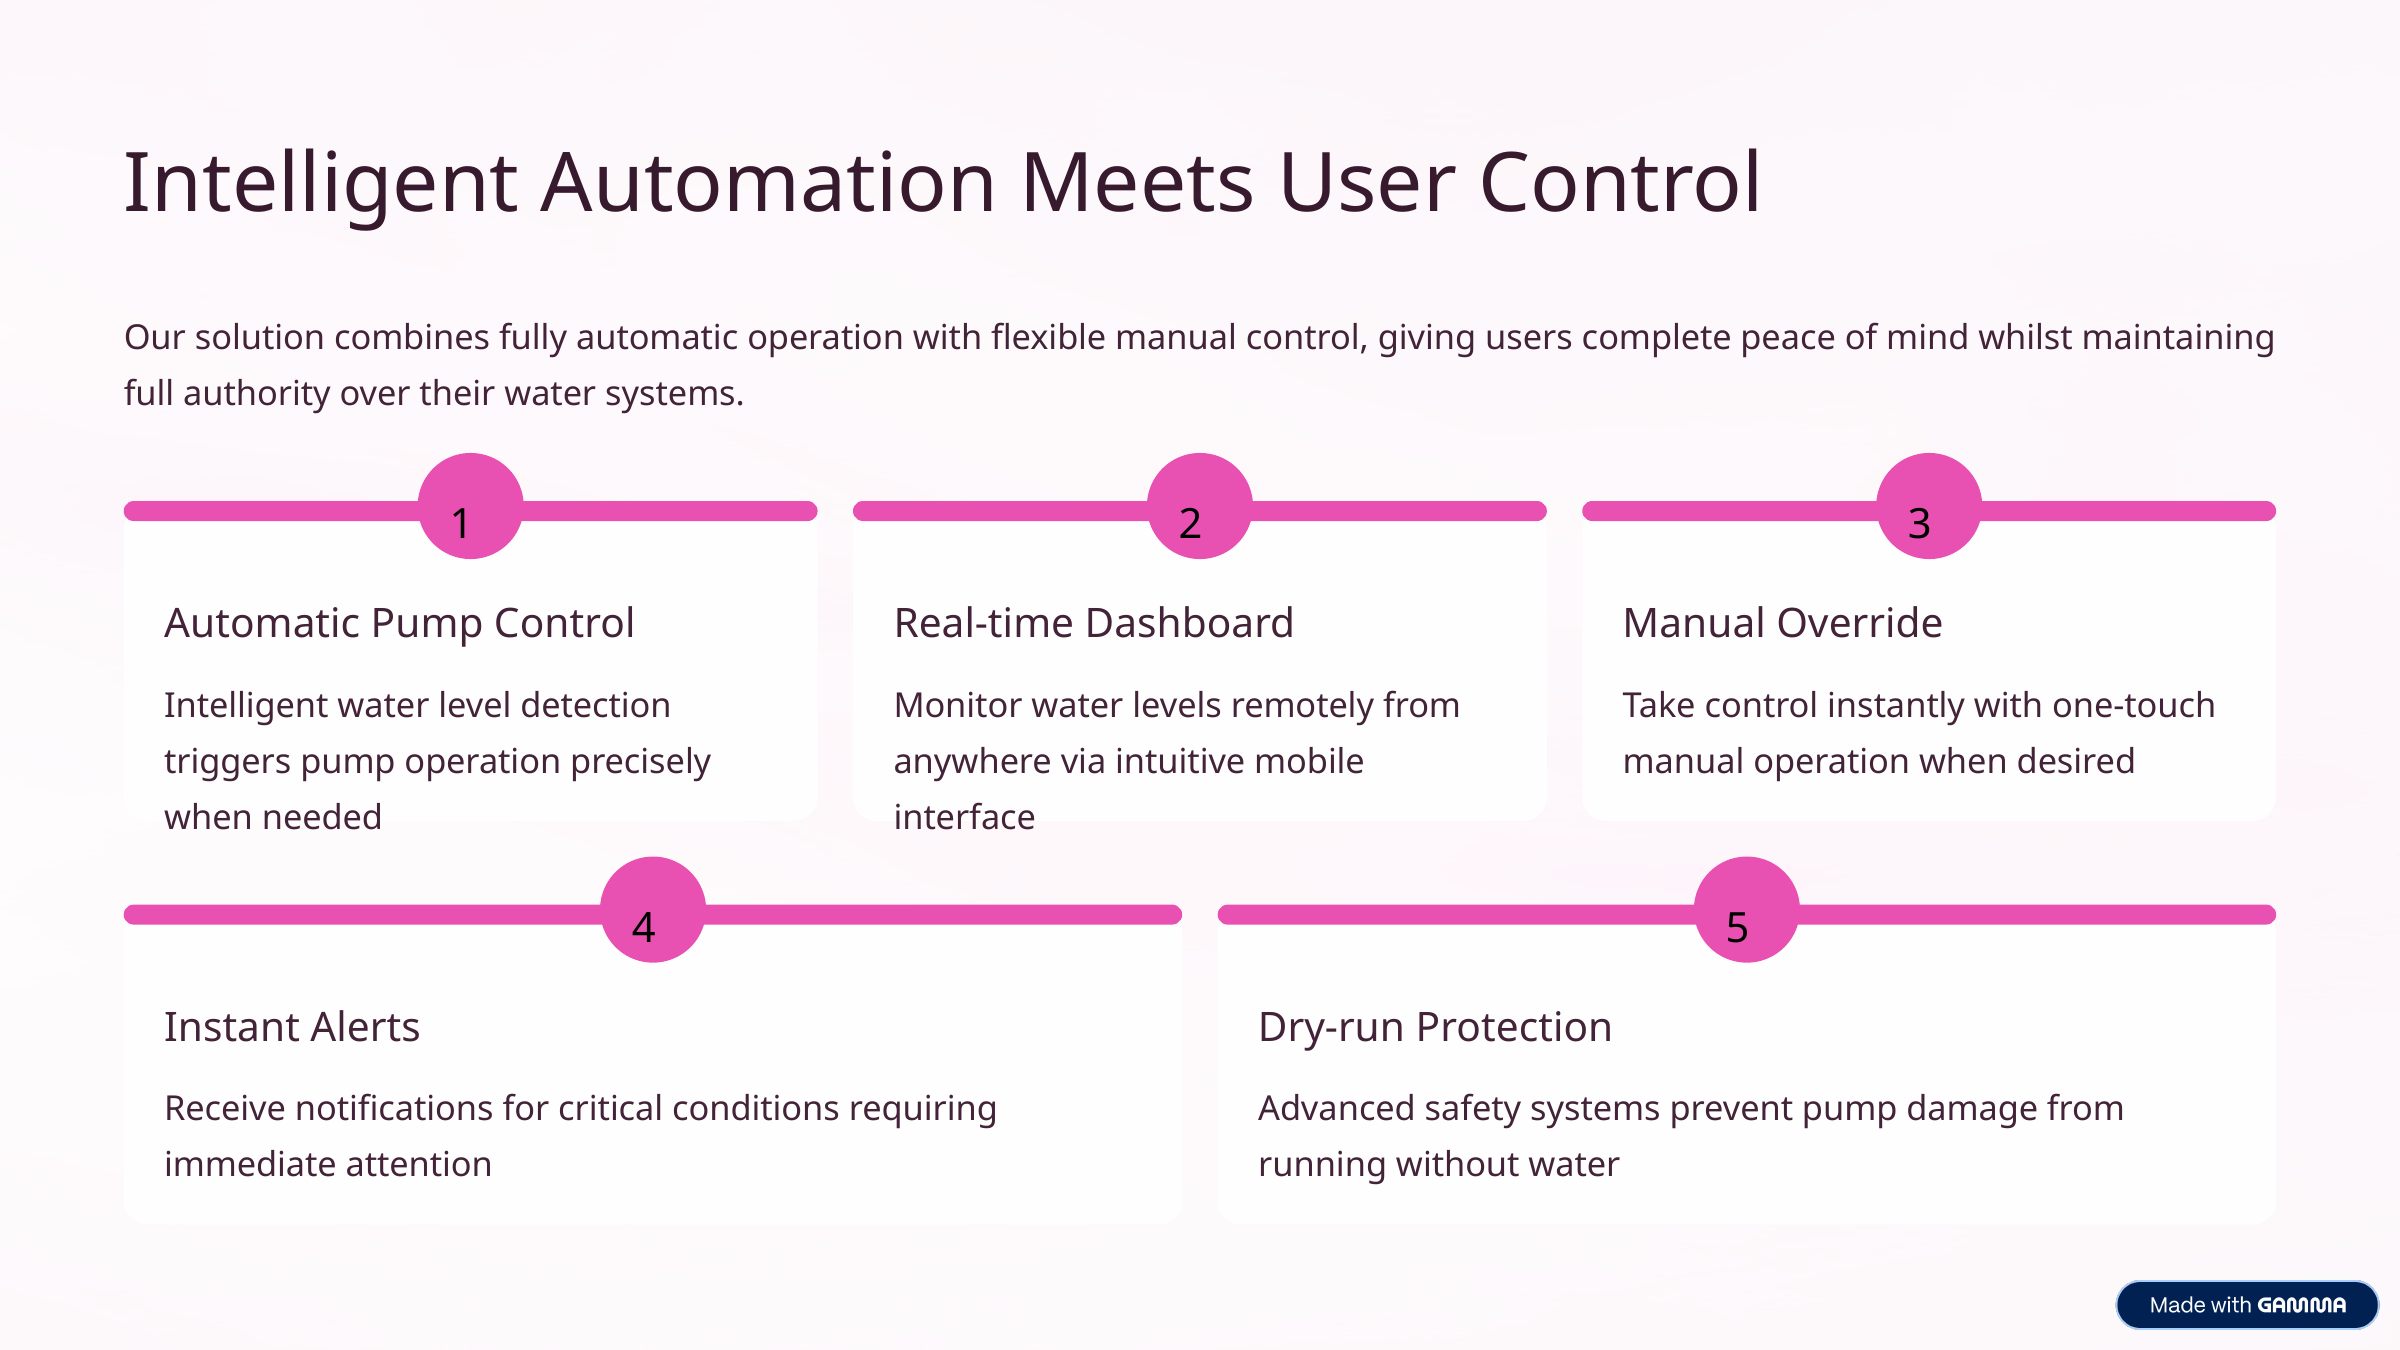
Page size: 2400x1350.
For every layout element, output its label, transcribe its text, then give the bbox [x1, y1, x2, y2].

text_box [123, 904, 601, 925]
text_box Advanced safety systems prevent pump damage from running without water [1258, 1071, 2236, 1185]
text_box 2 [1178, 479, 1222, 533]
text_box 4 [631, 882, 675, 936]
text_box Real-time Dashboard [893, 594, 1332, 647]
text_box [600, 856, 707, 963]
text_box Manual Override [1622, 594, 2039, 647]
text_box Monitor water levels remotely from anywhere via intuitive mobile interface [893, 667, 1507, 781]
text_box Instant Alerts [164, 998, 581, 1051]
text_box [123, 922, 1183, 1225]
text_box [705, 904, 1183, 925]
text_box [1217, 922, 2277, 1225]
text_box [1582, 518, 2277, 822]
text_box Automatic Pump Control [164, 594, 683, 647]
text_box Take control instantly with one-touch manual operation when desired [1622, 667, 2236, 781]
text_box 5 [1725, 882, 1769, 936]
text_box Intelligent Automation Meets User Control [123, 125, 1891, 230]
text_box [123, 519, 818, 822]
text_box [123, 501, 419, 522]
text_box [1217, 904, 1695, 925]
text_box 3 [1908, 479, 1951, 533]
text_box [522, 501, 818, 522]
picture [2106, 1271, 2389, 1339]
text_box 1 [449, 479, 492, 533]
text_box [1981, 501, 2277, 522]
text_box Dry-run Protection [1257, 998, 1675, 1051]
text_box [1582, 501, 1878, 522]
text_box [417, 452, 524, 560]
text_box [1251, 501, 1547, 522]
text_box Receive notifications for critical conditions requiring immediate attention [164, 1071, 1142, 1185]
text_box [1798, 904, 2277, 925]
text_box [852, 518, 1547, 822]
text_box [1876, 452, 1983, 560]
text_box Intelligent water level detection triggers pump operation precisely when needed [164, 667, 778, 781]
text_box [852, 501, 1149, 522]
text_box Our solution combines fully automatic operation with flexible manual control, giving users complete peace of mind whilst maintaining full authority over their water systems. [123, 299, 2277, 414]
text_box [1146, 452, 1254, 560]
text_box [1693, 856, 1801, 963]
